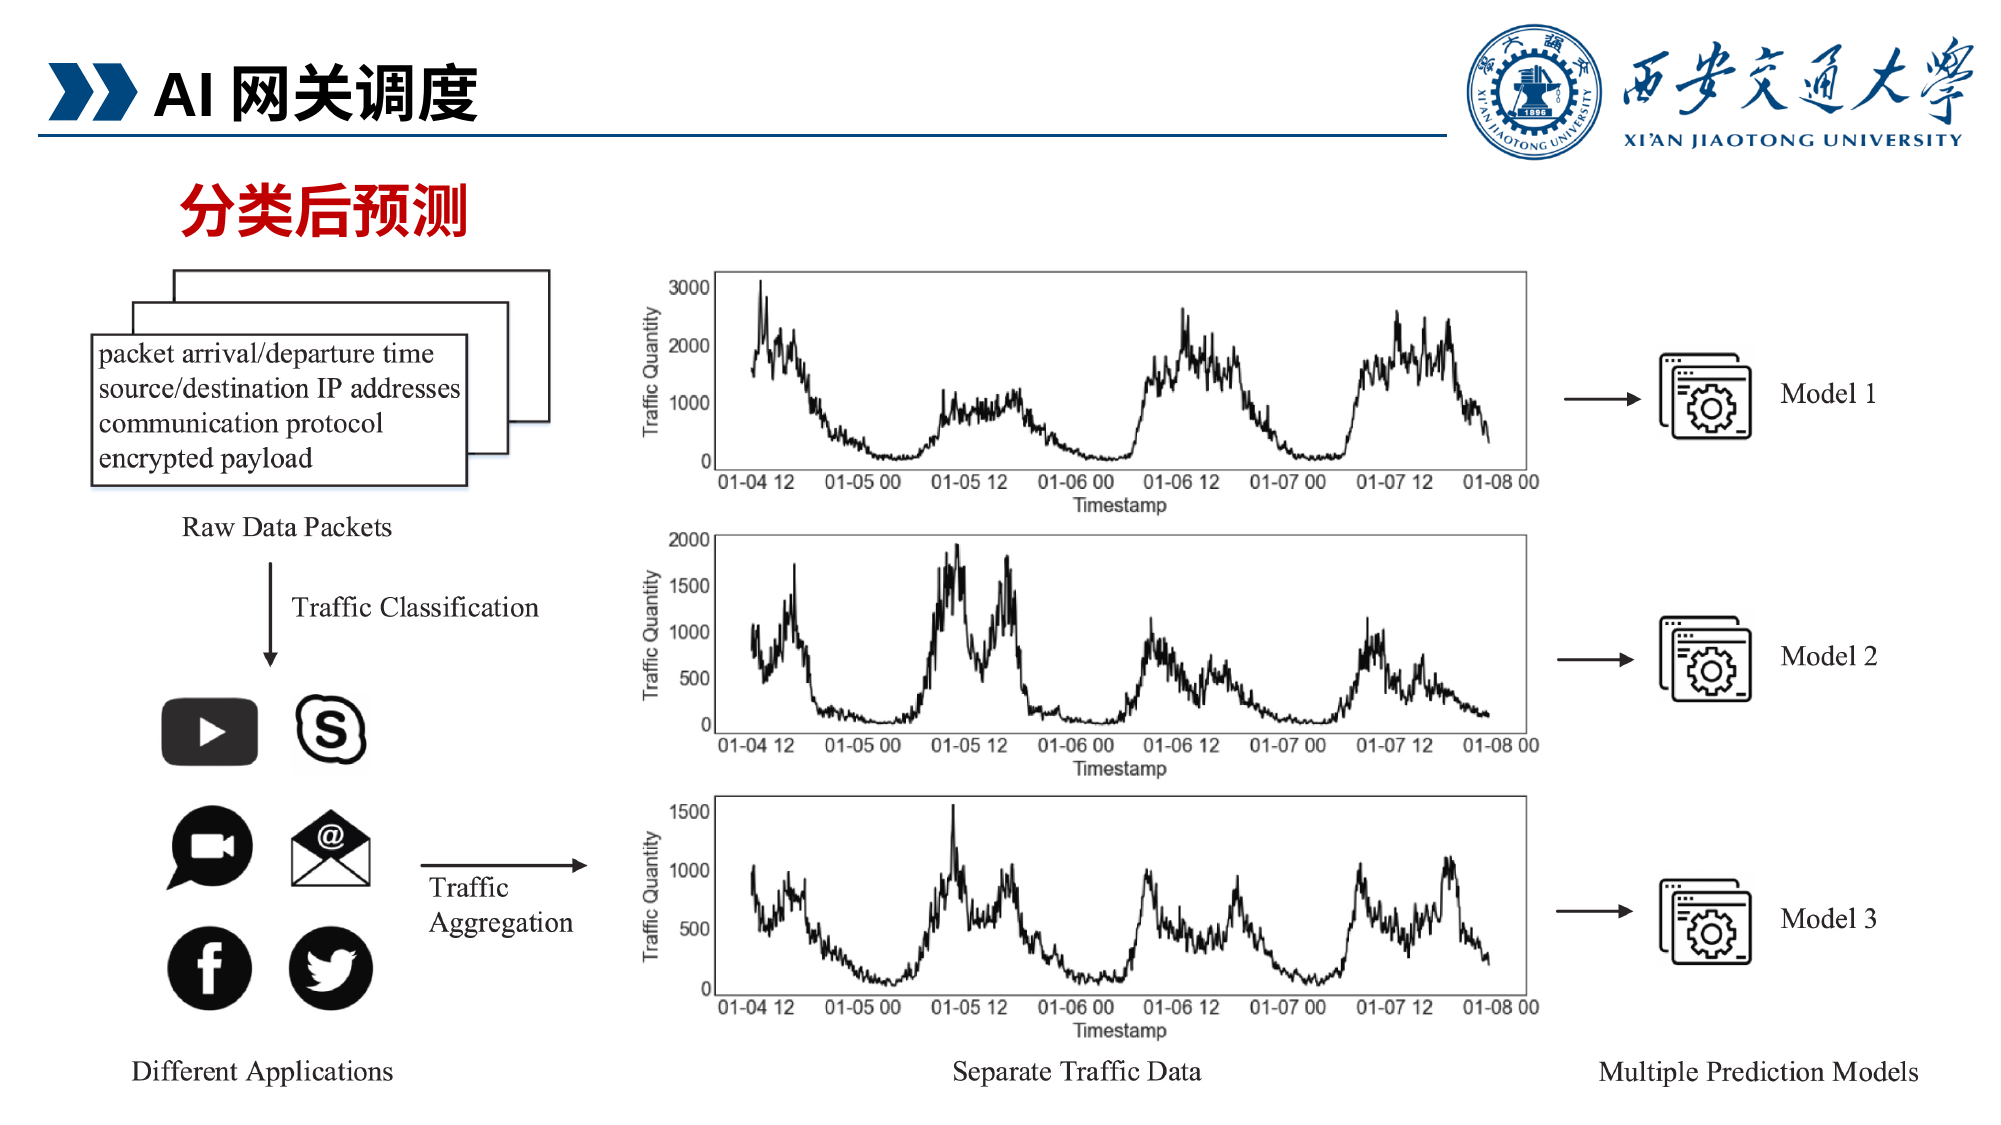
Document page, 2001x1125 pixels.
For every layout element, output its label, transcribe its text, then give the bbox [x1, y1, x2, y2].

text_box 分类后预测 [163, 166, 1036, 252]
picture [1466, 14, 1975, 163]
text_box [92, 63, 138, 121]
text_box AI网关调度 [137, 46, 668, 137]
text_box [48, 63, 94, 121]
picture [82, 262, 1918, 1088]
